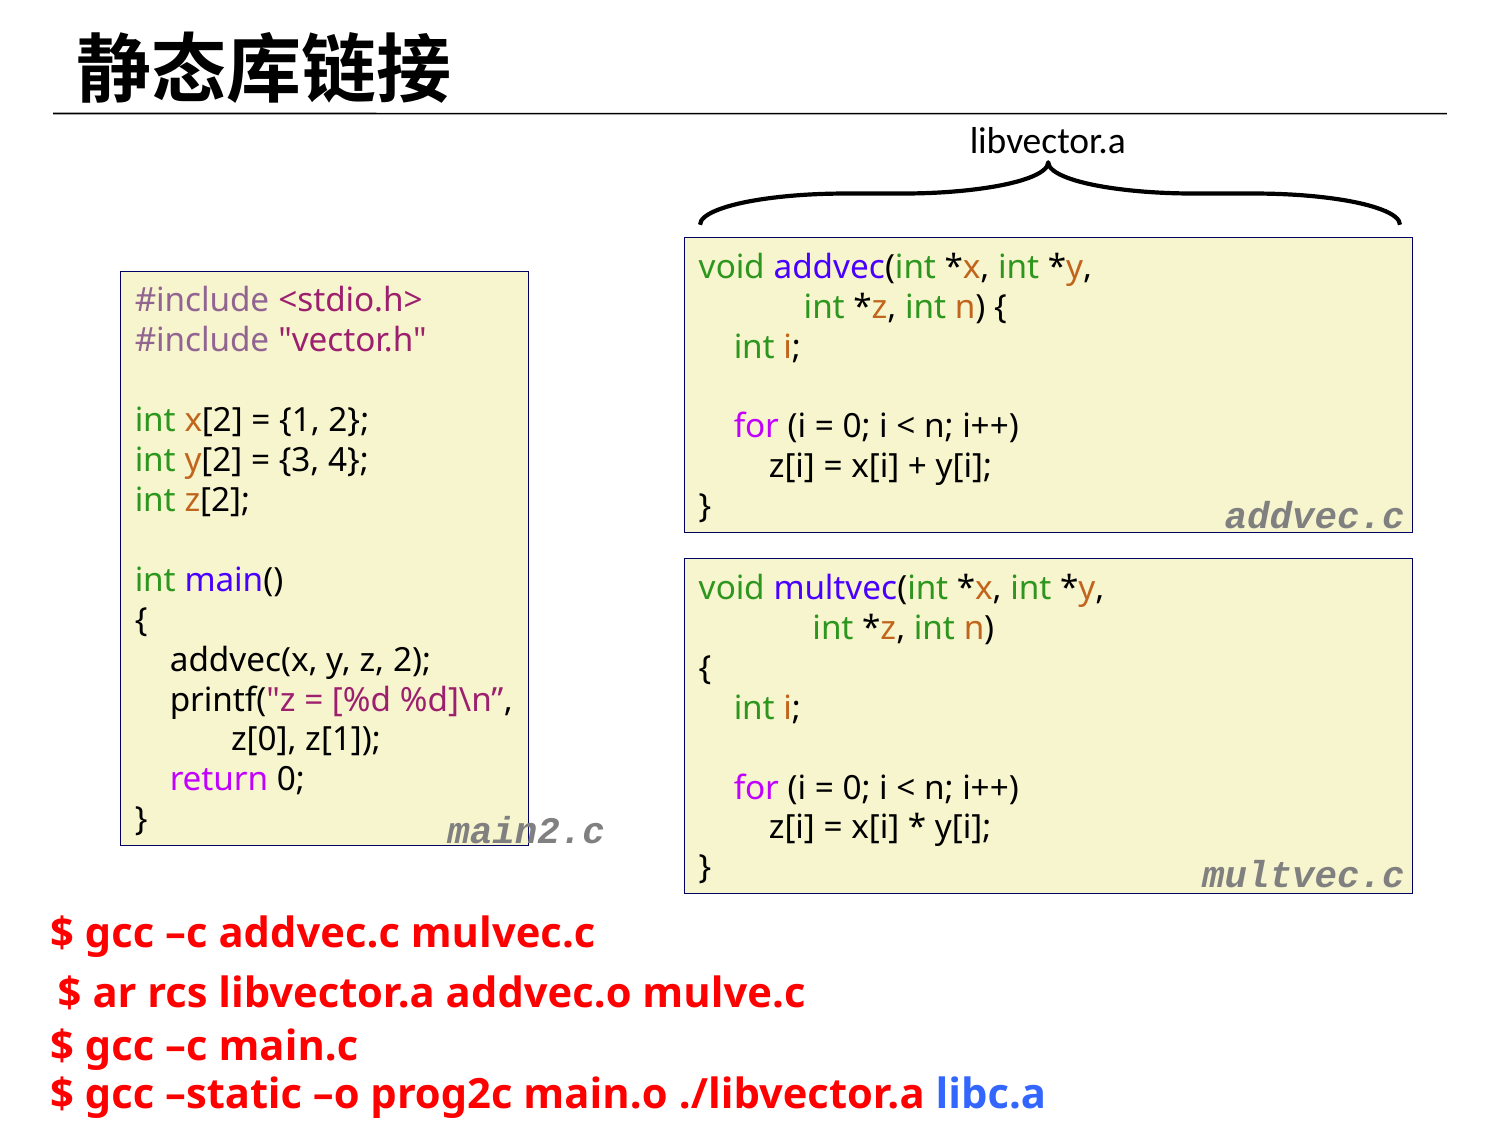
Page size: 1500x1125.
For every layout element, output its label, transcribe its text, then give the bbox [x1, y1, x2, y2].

text_box libvector.a [955, 109, 1142, 169]
text_box $ ar rcs libvector.a addvec.o mulve.c [42, 957, 821, 1011]
text_box main2.c [432, 801, 620, 860]
text_box 静态库链接 [61, 21, 628, 111]
text_box multvec.c [1187, 845, 1420, 898]
text_box void addvec(int *x, int *y, int *z, int n) { int i; for (i = 0; i < n; i++) z[i] = x[i] + y[i]; } [683, 237, 1413, 533]
text_box $ gcc –static –o prog2c main.o ./libvector.a libc.a [35, 1076, 1142, 1125]
text_box $ gcc –c main.c [35, 1011, 1500, 1076]
text_box [700, 169, 1401, 225]
text_box #include <stdio.h> #include "vector.h" int x[2] = {1, 2}; int y[2] = {3, 4}; int z[2]; int main() { addvec(x, y, z, 2); printf("z = [%d %d]\n”, z[0], z[1]); return 0; } [120, 270, 528, 845]
text_box void multvec(int *x, int *y, int *z, int n) { int i; for (i = 0; i < n; i++) z[i] = x[i] * y[i]; } [683, 558, 1413, 894]
text_box addvec.c [1209, 487, 1420, 545]
text_box $ gcc –c addvec.c mulvec.c [35, 898, 1500, 963]
